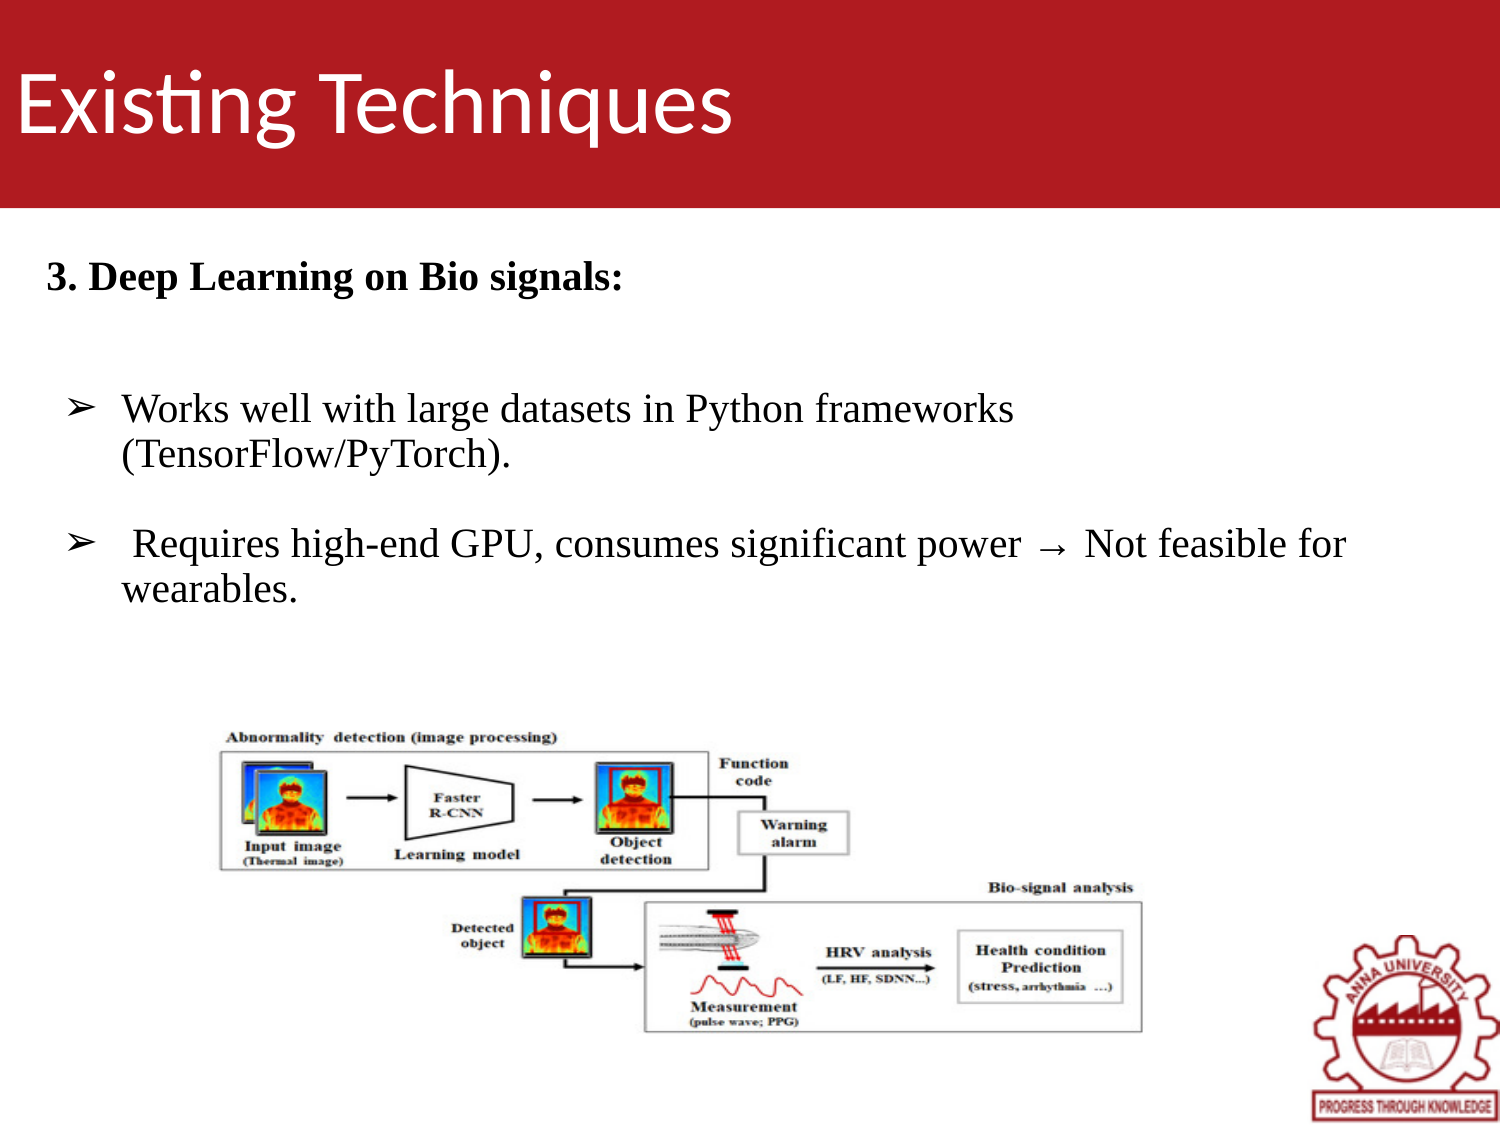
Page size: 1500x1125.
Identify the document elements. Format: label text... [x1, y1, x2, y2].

picture [209, 720, 1155, 1042]
picture [1307, 935, 1500, 1125]
title Existing Techniques [0, 0, 1500, 209]
list 3. Deep Learning on Bio signals: Works well with large datasets in Python frameworks (TensorFlow/PyTorch). Requires high-end GPU, consumes significant power → Not feasible for wearables. [31, 247, 1397, 1014]
